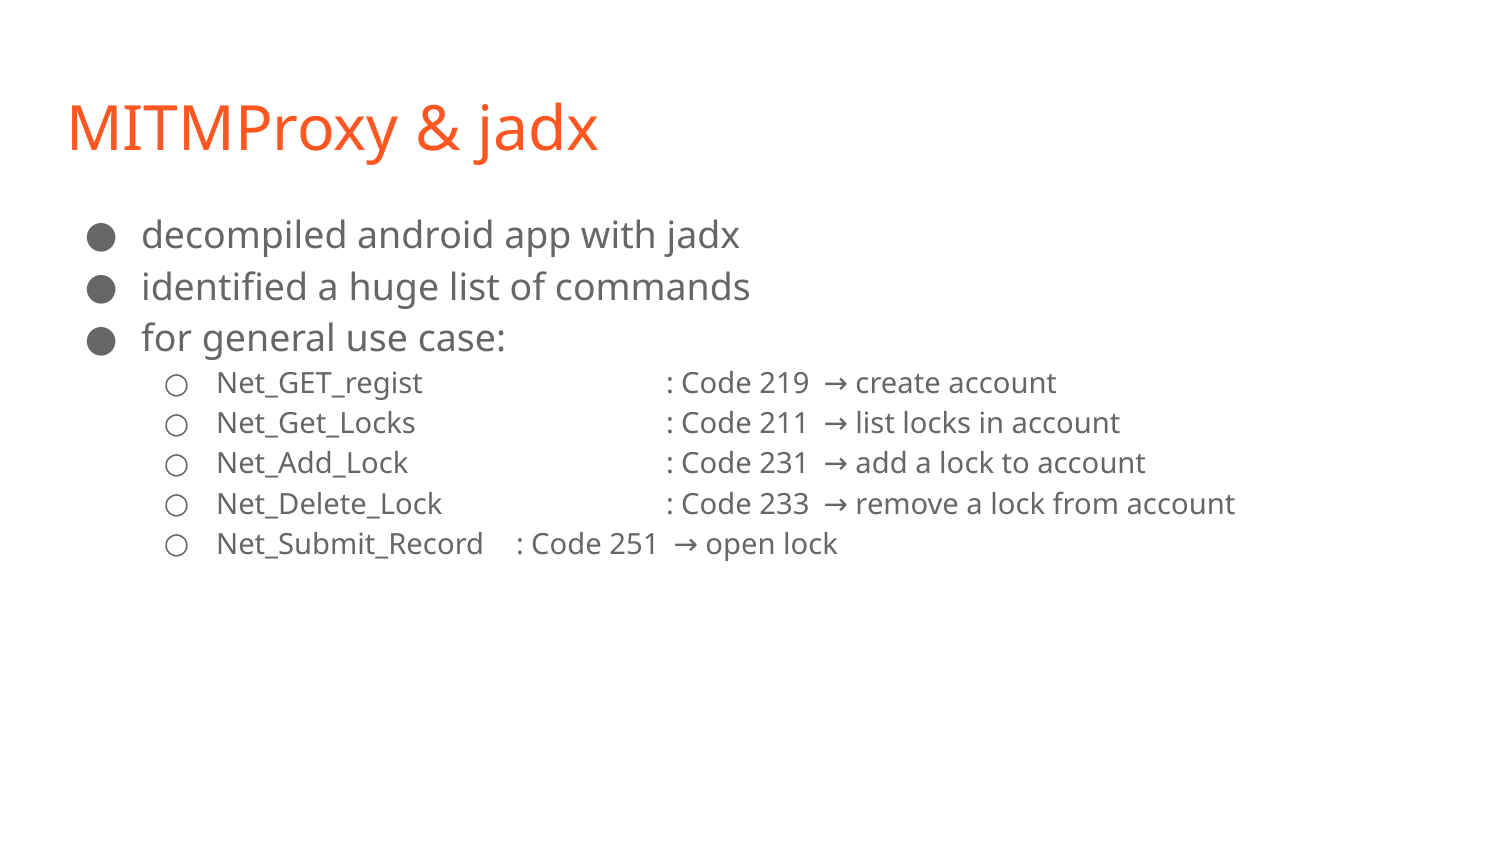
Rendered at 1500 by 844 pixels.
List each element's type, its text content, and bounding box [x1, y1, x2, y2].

list decompiled android app with jadx identified a huge list of commands for general use case: Net_GET_regist : Code 219 → create account Net_Get_Locks : Code 211 → list locks in account Net_Add_Lock : Code 231 → add a lock to account Net_Delete_Lock : Code 233 → remove a lock from account Net_Submit_Record : Code 251 → open lock [51, 189, 1449, 750]
title MITMProxy & jadx [51, 72, 1449, 167]
